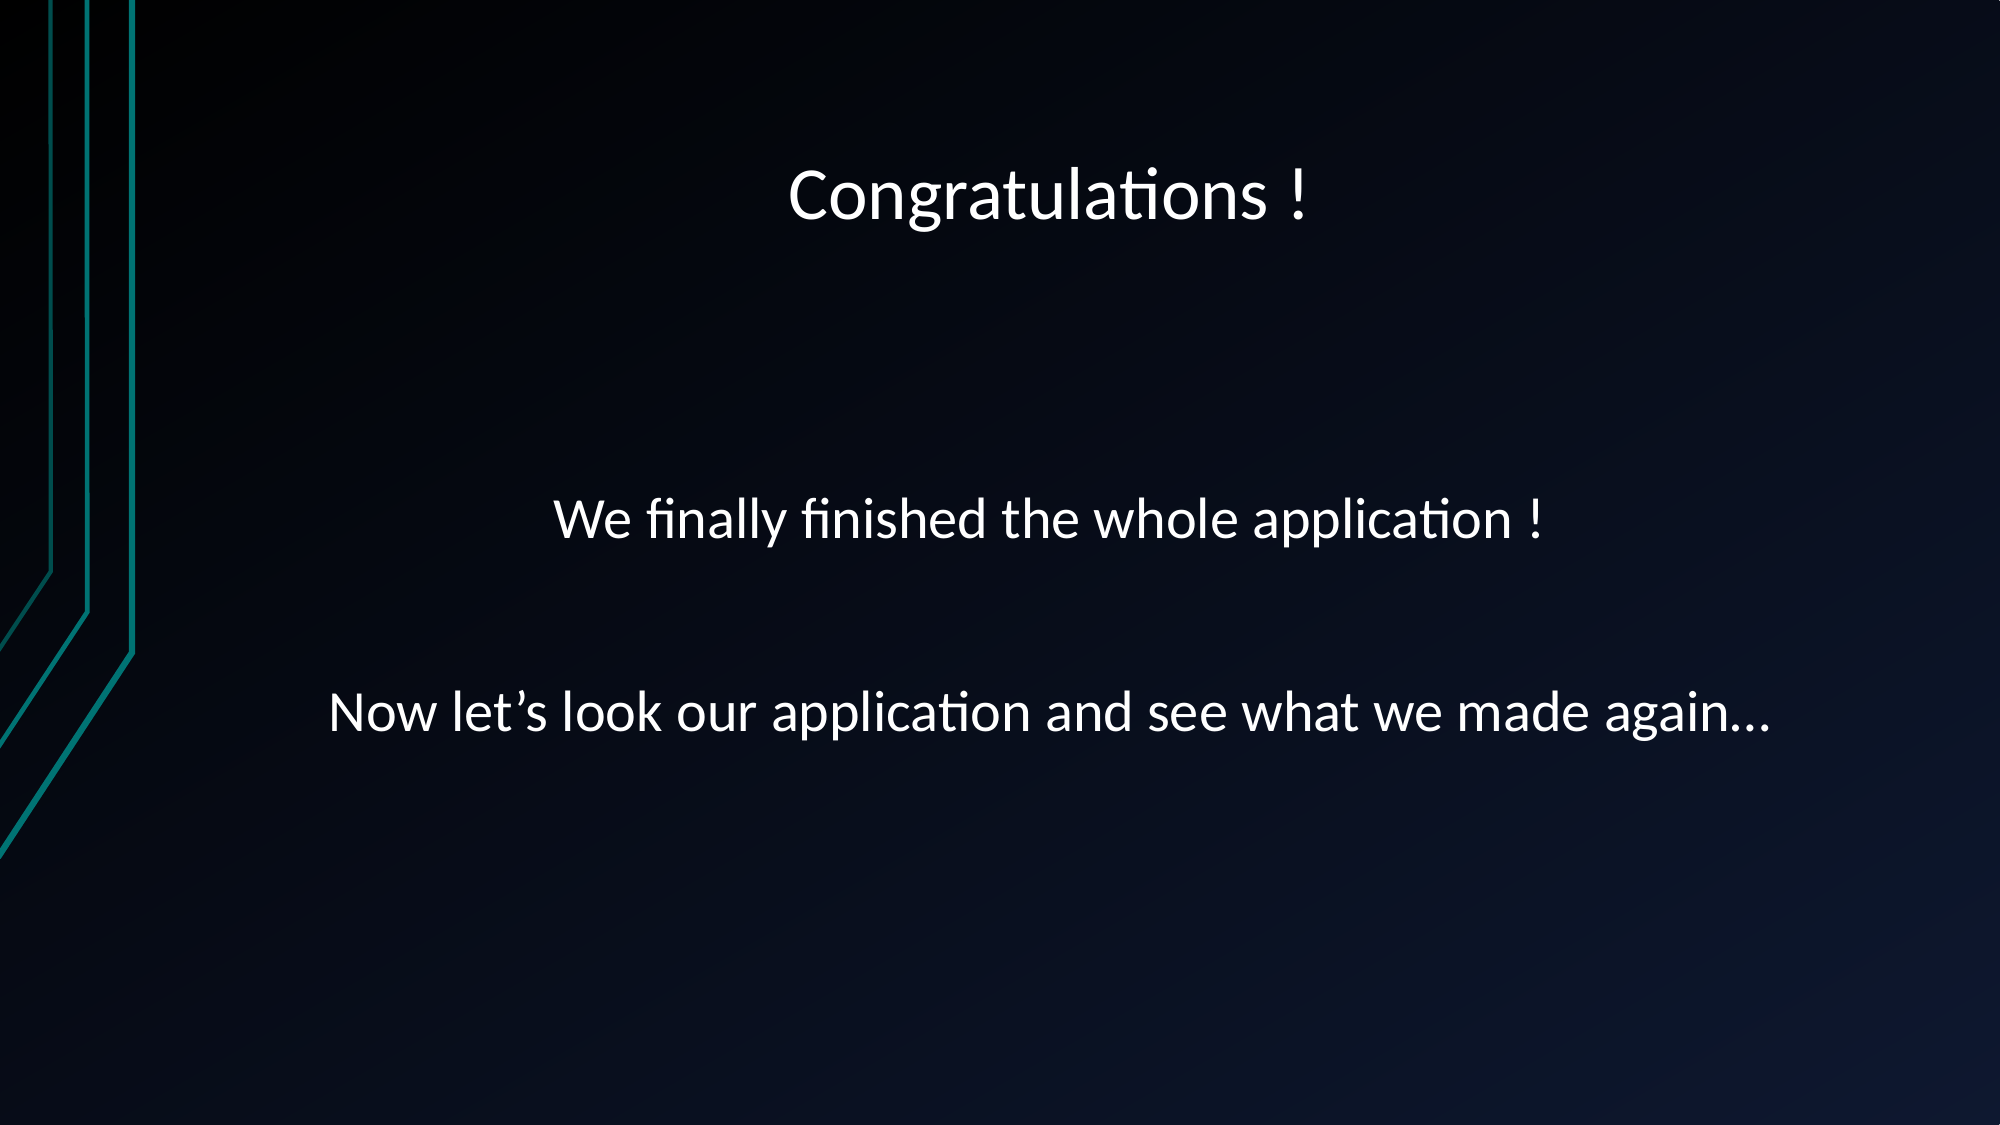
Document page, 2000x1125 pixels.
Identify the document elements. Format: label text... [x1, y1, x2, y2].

list We finally finished the whole application ! Now let’s look our application and see what we made again… [199, 279, 1900, 1012]
title Congratulations ! [199, 45, 1900, 246]
